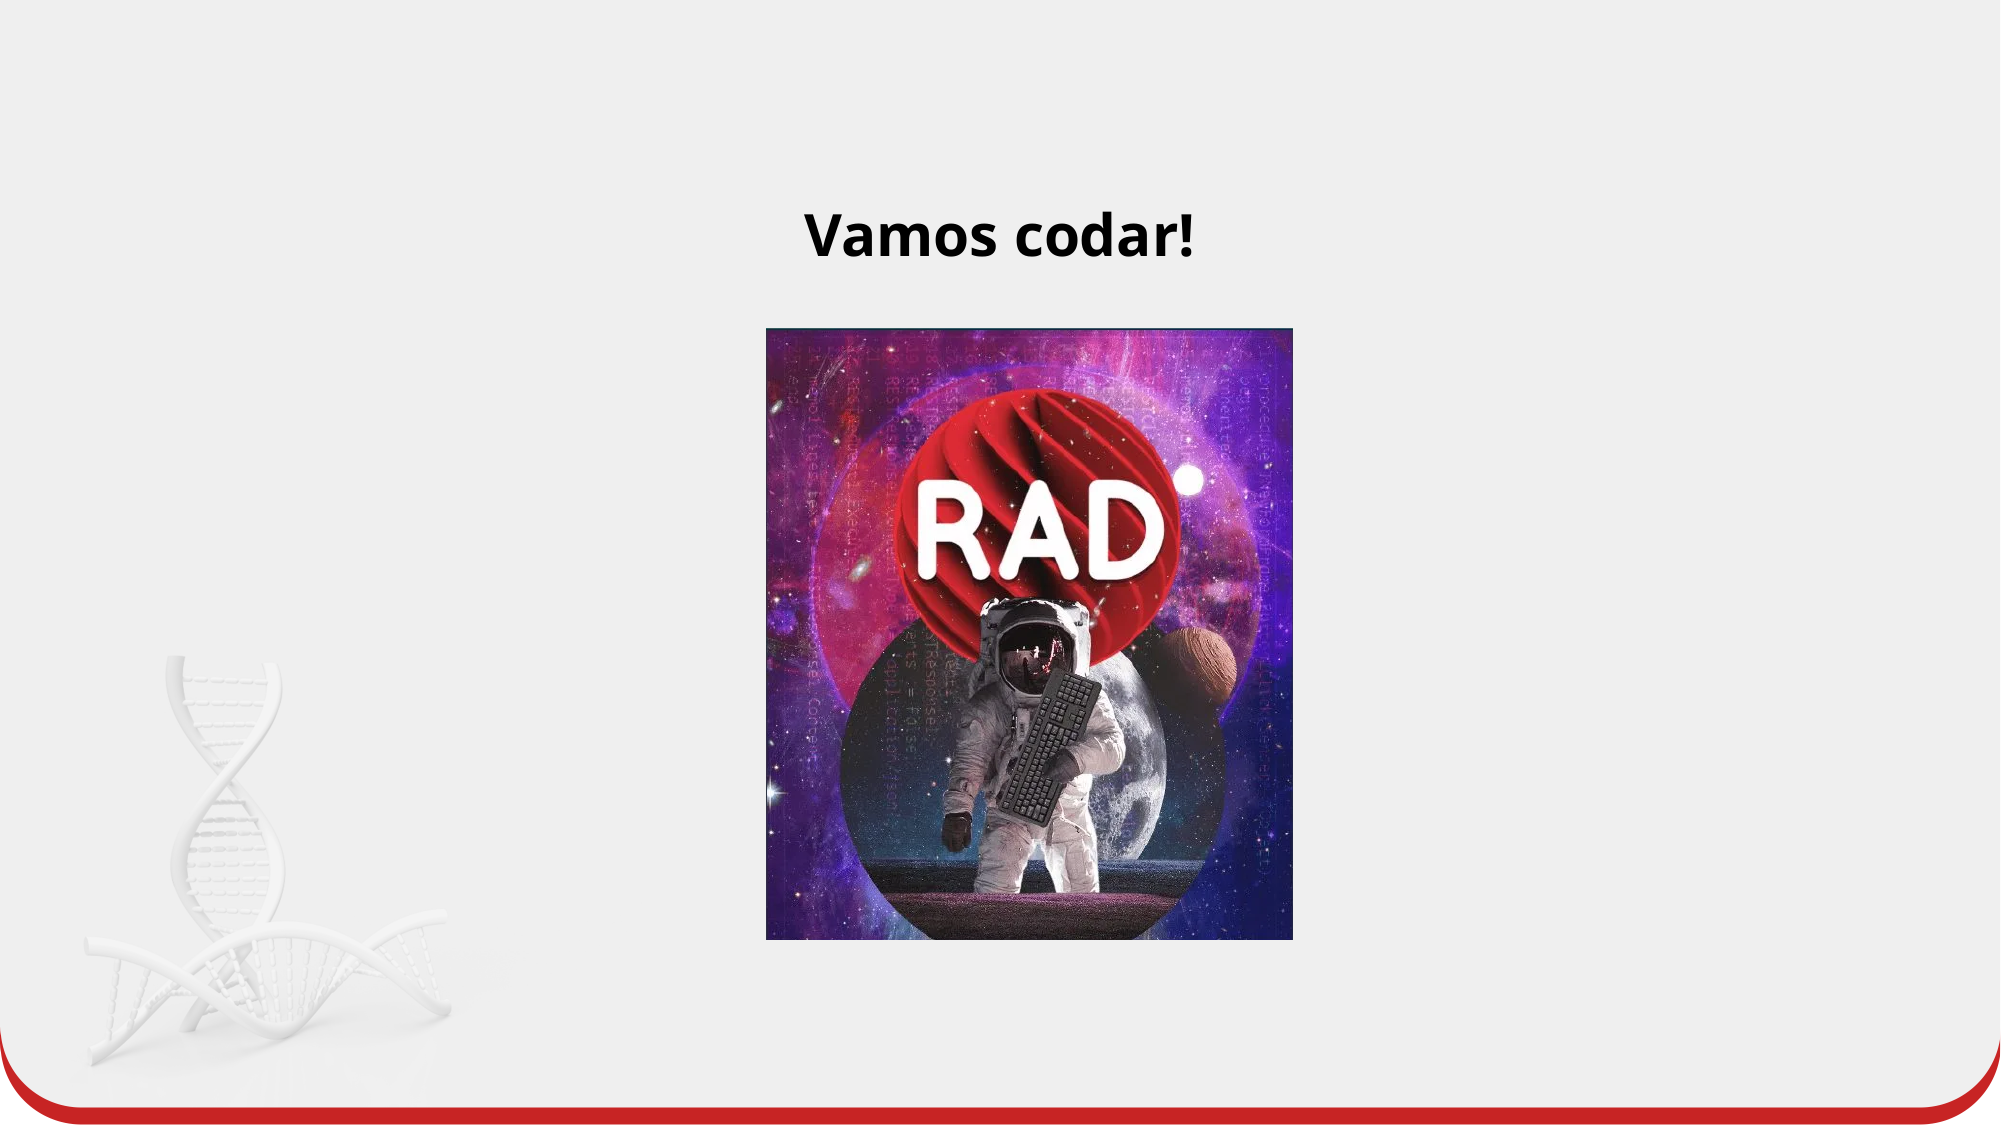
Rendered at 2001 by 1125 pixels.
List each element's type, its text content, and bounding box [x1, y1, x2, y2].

picture [0, 0, 2001, 1125]
text_box Vamos codar! [591, 128, 1409, 277]
